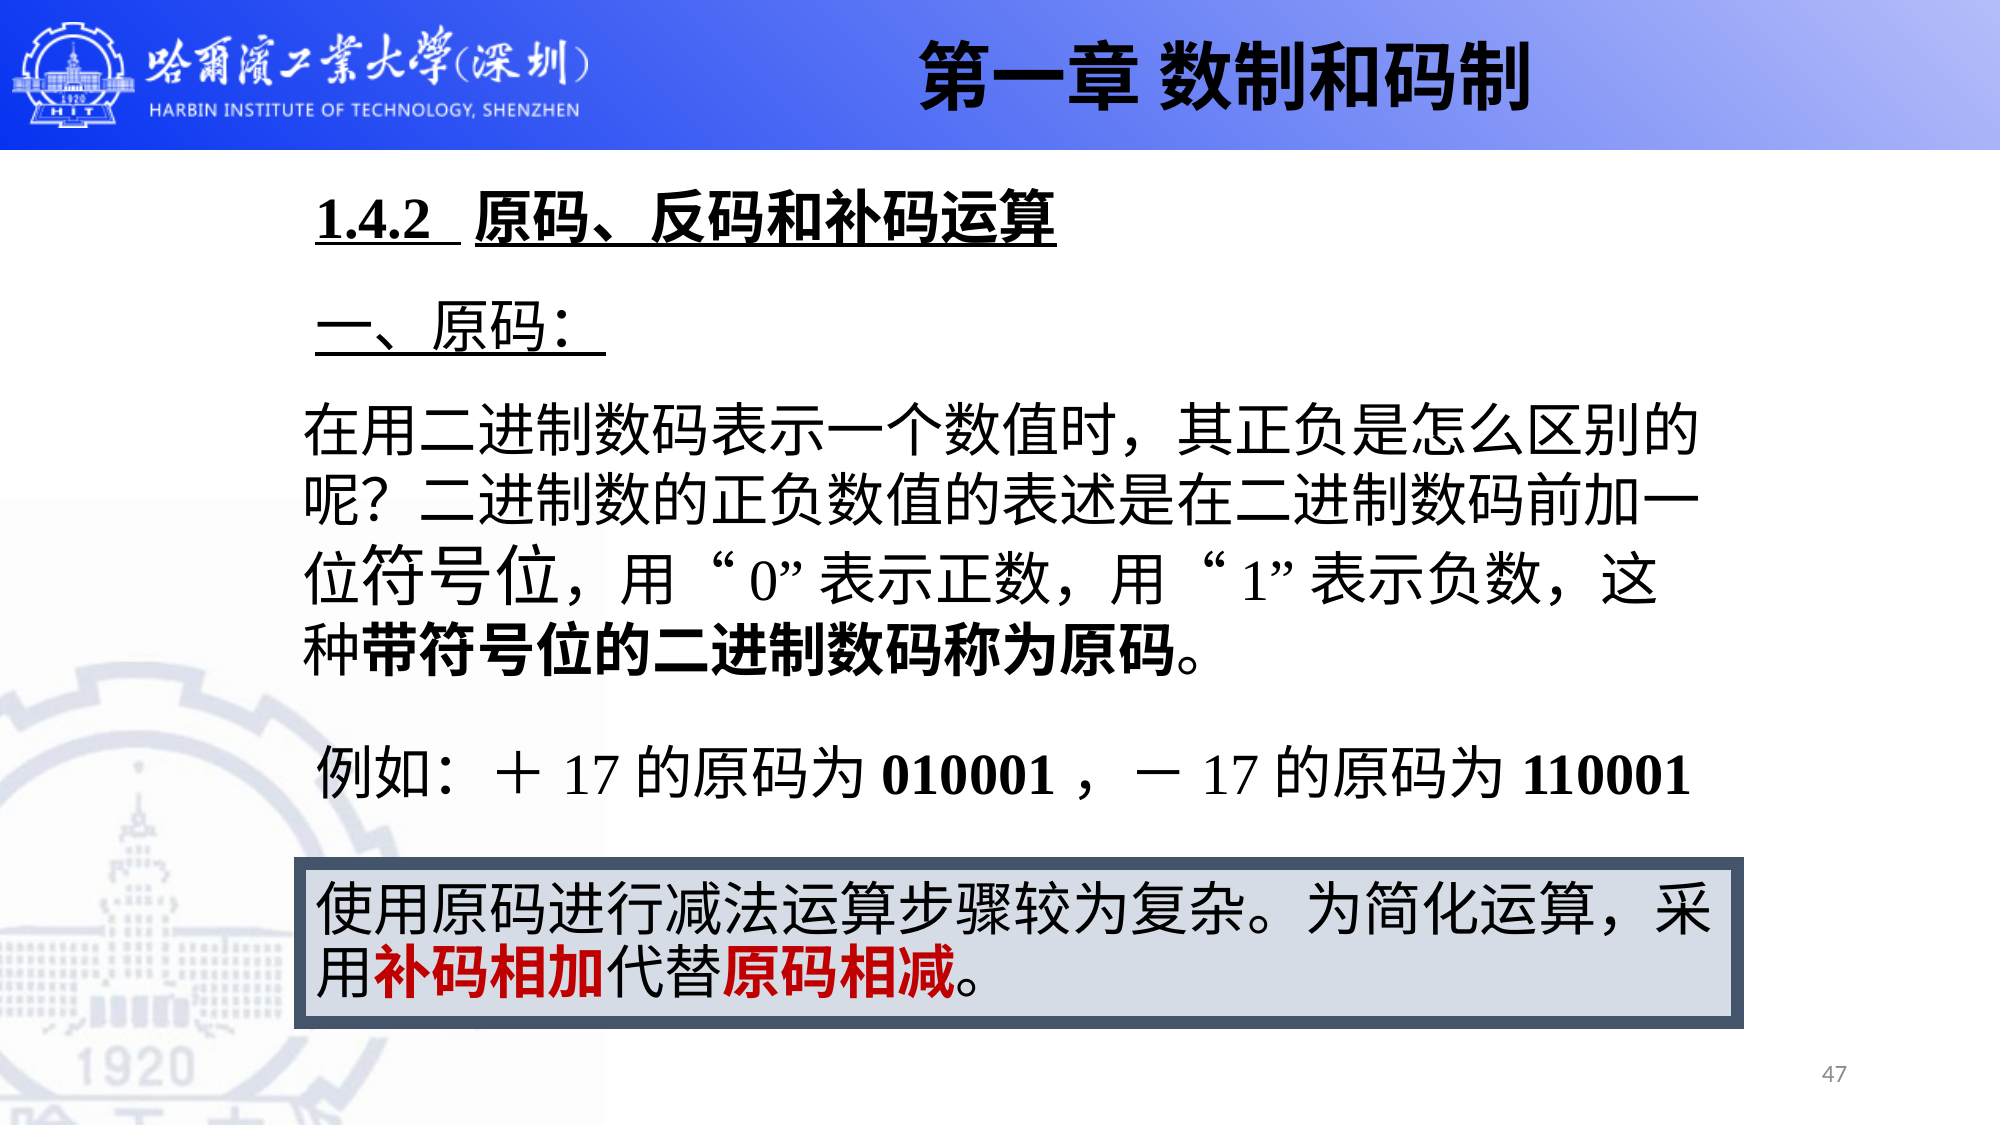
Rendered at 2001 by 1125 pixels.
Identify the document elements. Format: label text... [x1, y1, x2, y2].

picture [0, 498, 605, 1125]
text_box 使用原码进行减法运算步骤较为复杂。为简化运算，采用补码相加代替原码相减。 [299, 863, 1738, 1023]
text_box 第一章 数制和码制 [681, 11, 1769, 149]
text_box 例如：＋17的原码为010001，－17的原码为110001 [299, 728, 1725, 814]
title 1.4.2 原码、反码和补码运算 [300, 182, 1344, 258]
picture [12, 22, 588, 128]
text_box 一、原码： [299, 281, 663, 367]
slide_number 47 [1412, 1042, 1863, 1103]
text_box 在用二进制数码表示一个数值时，其正负是怎么区别的呢？二进制数的正负数值的表述是在二进制数码前加一位符号位，用“0”表示正数，用“1”表示负数，这种带符号位的二进制数码称为原码。 [287, 385, 1725, 691]
